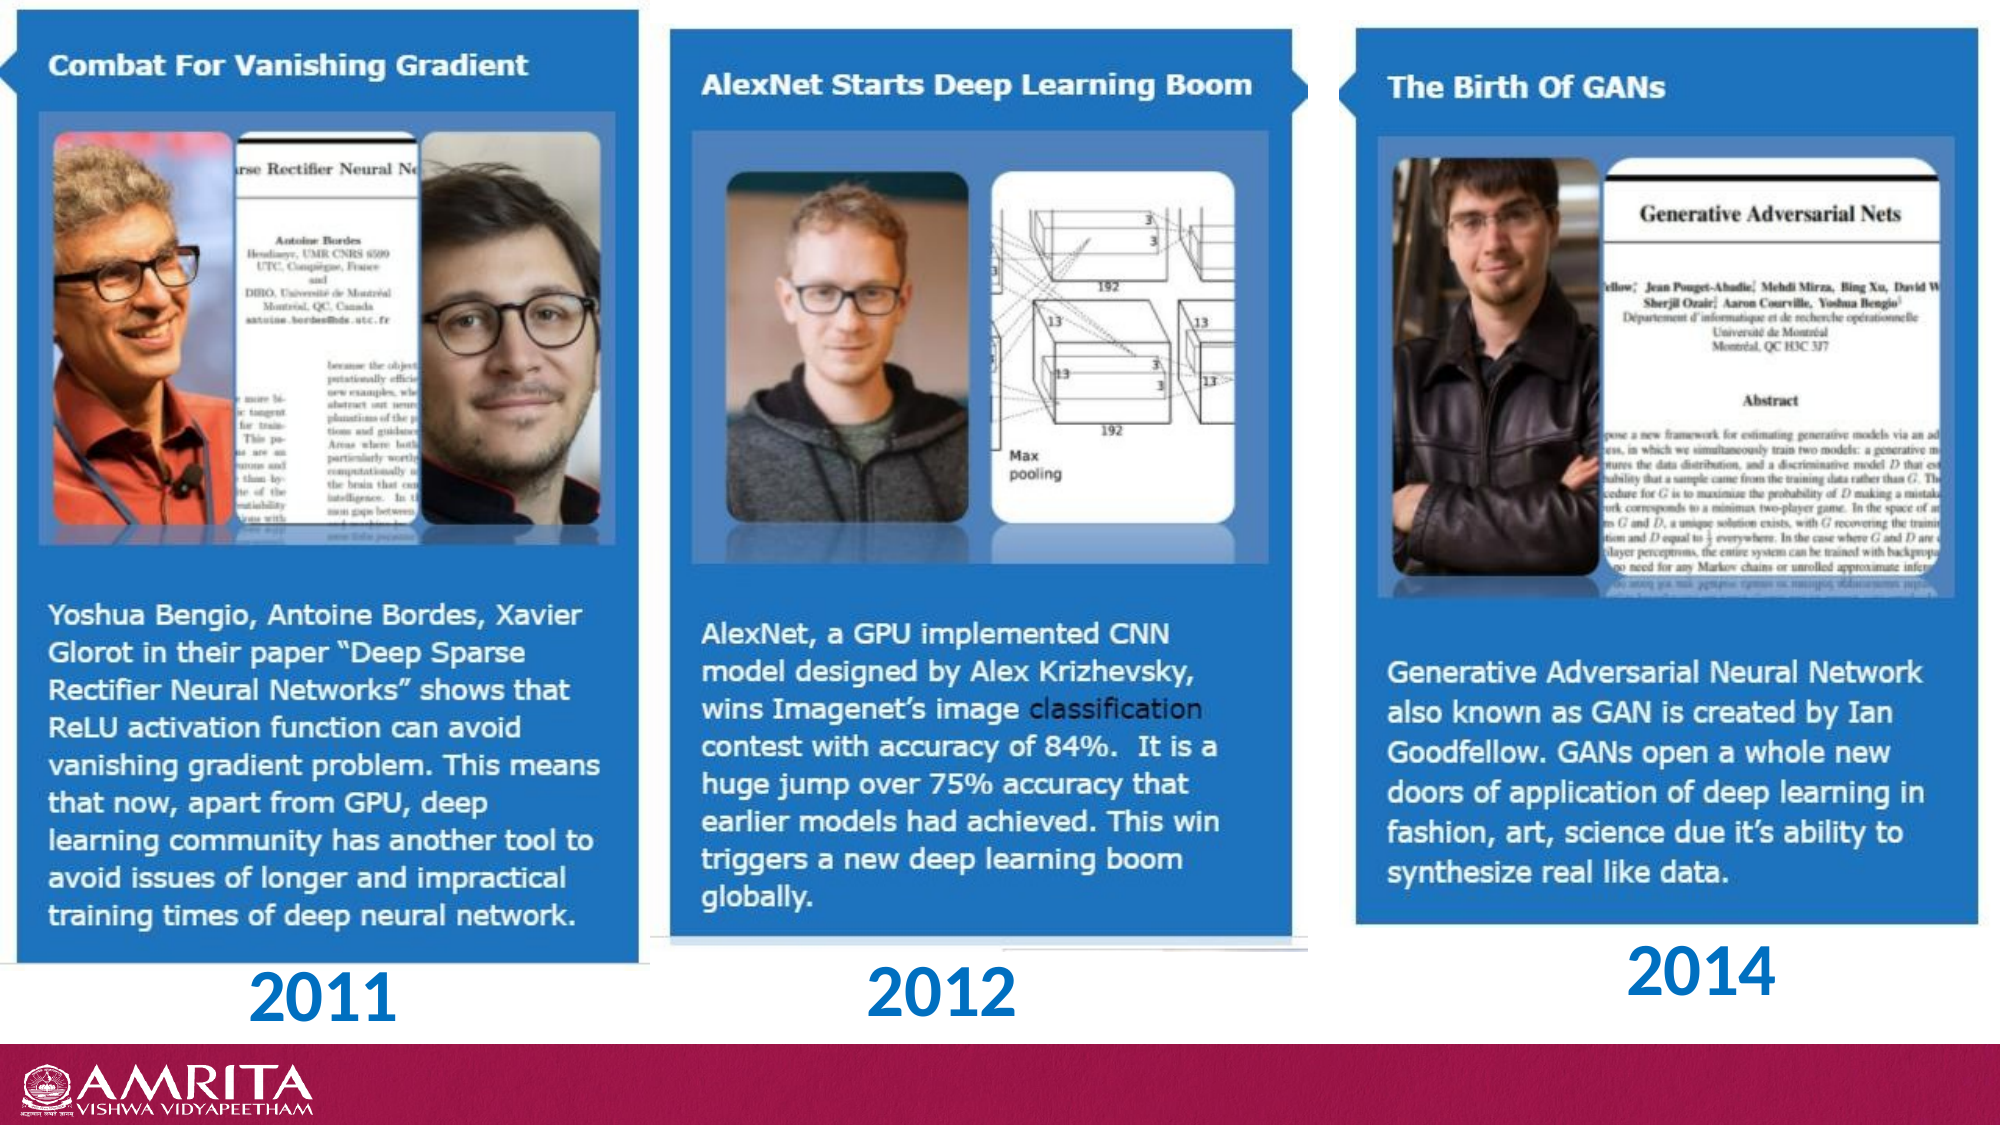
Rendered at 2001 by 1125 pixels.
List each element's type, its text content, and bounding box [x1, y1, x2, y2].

picture [1338, 20, 1991, 928]
text_box 2014 [1624, 935, 1781, 1011]
picture [0, 0, 1308, 971]
text_box 2011 [245, 979, 403, 1037]
picture [0, 1044, 2000, 1125]
text_box 2012 [864, 960, 1022, 1032]
